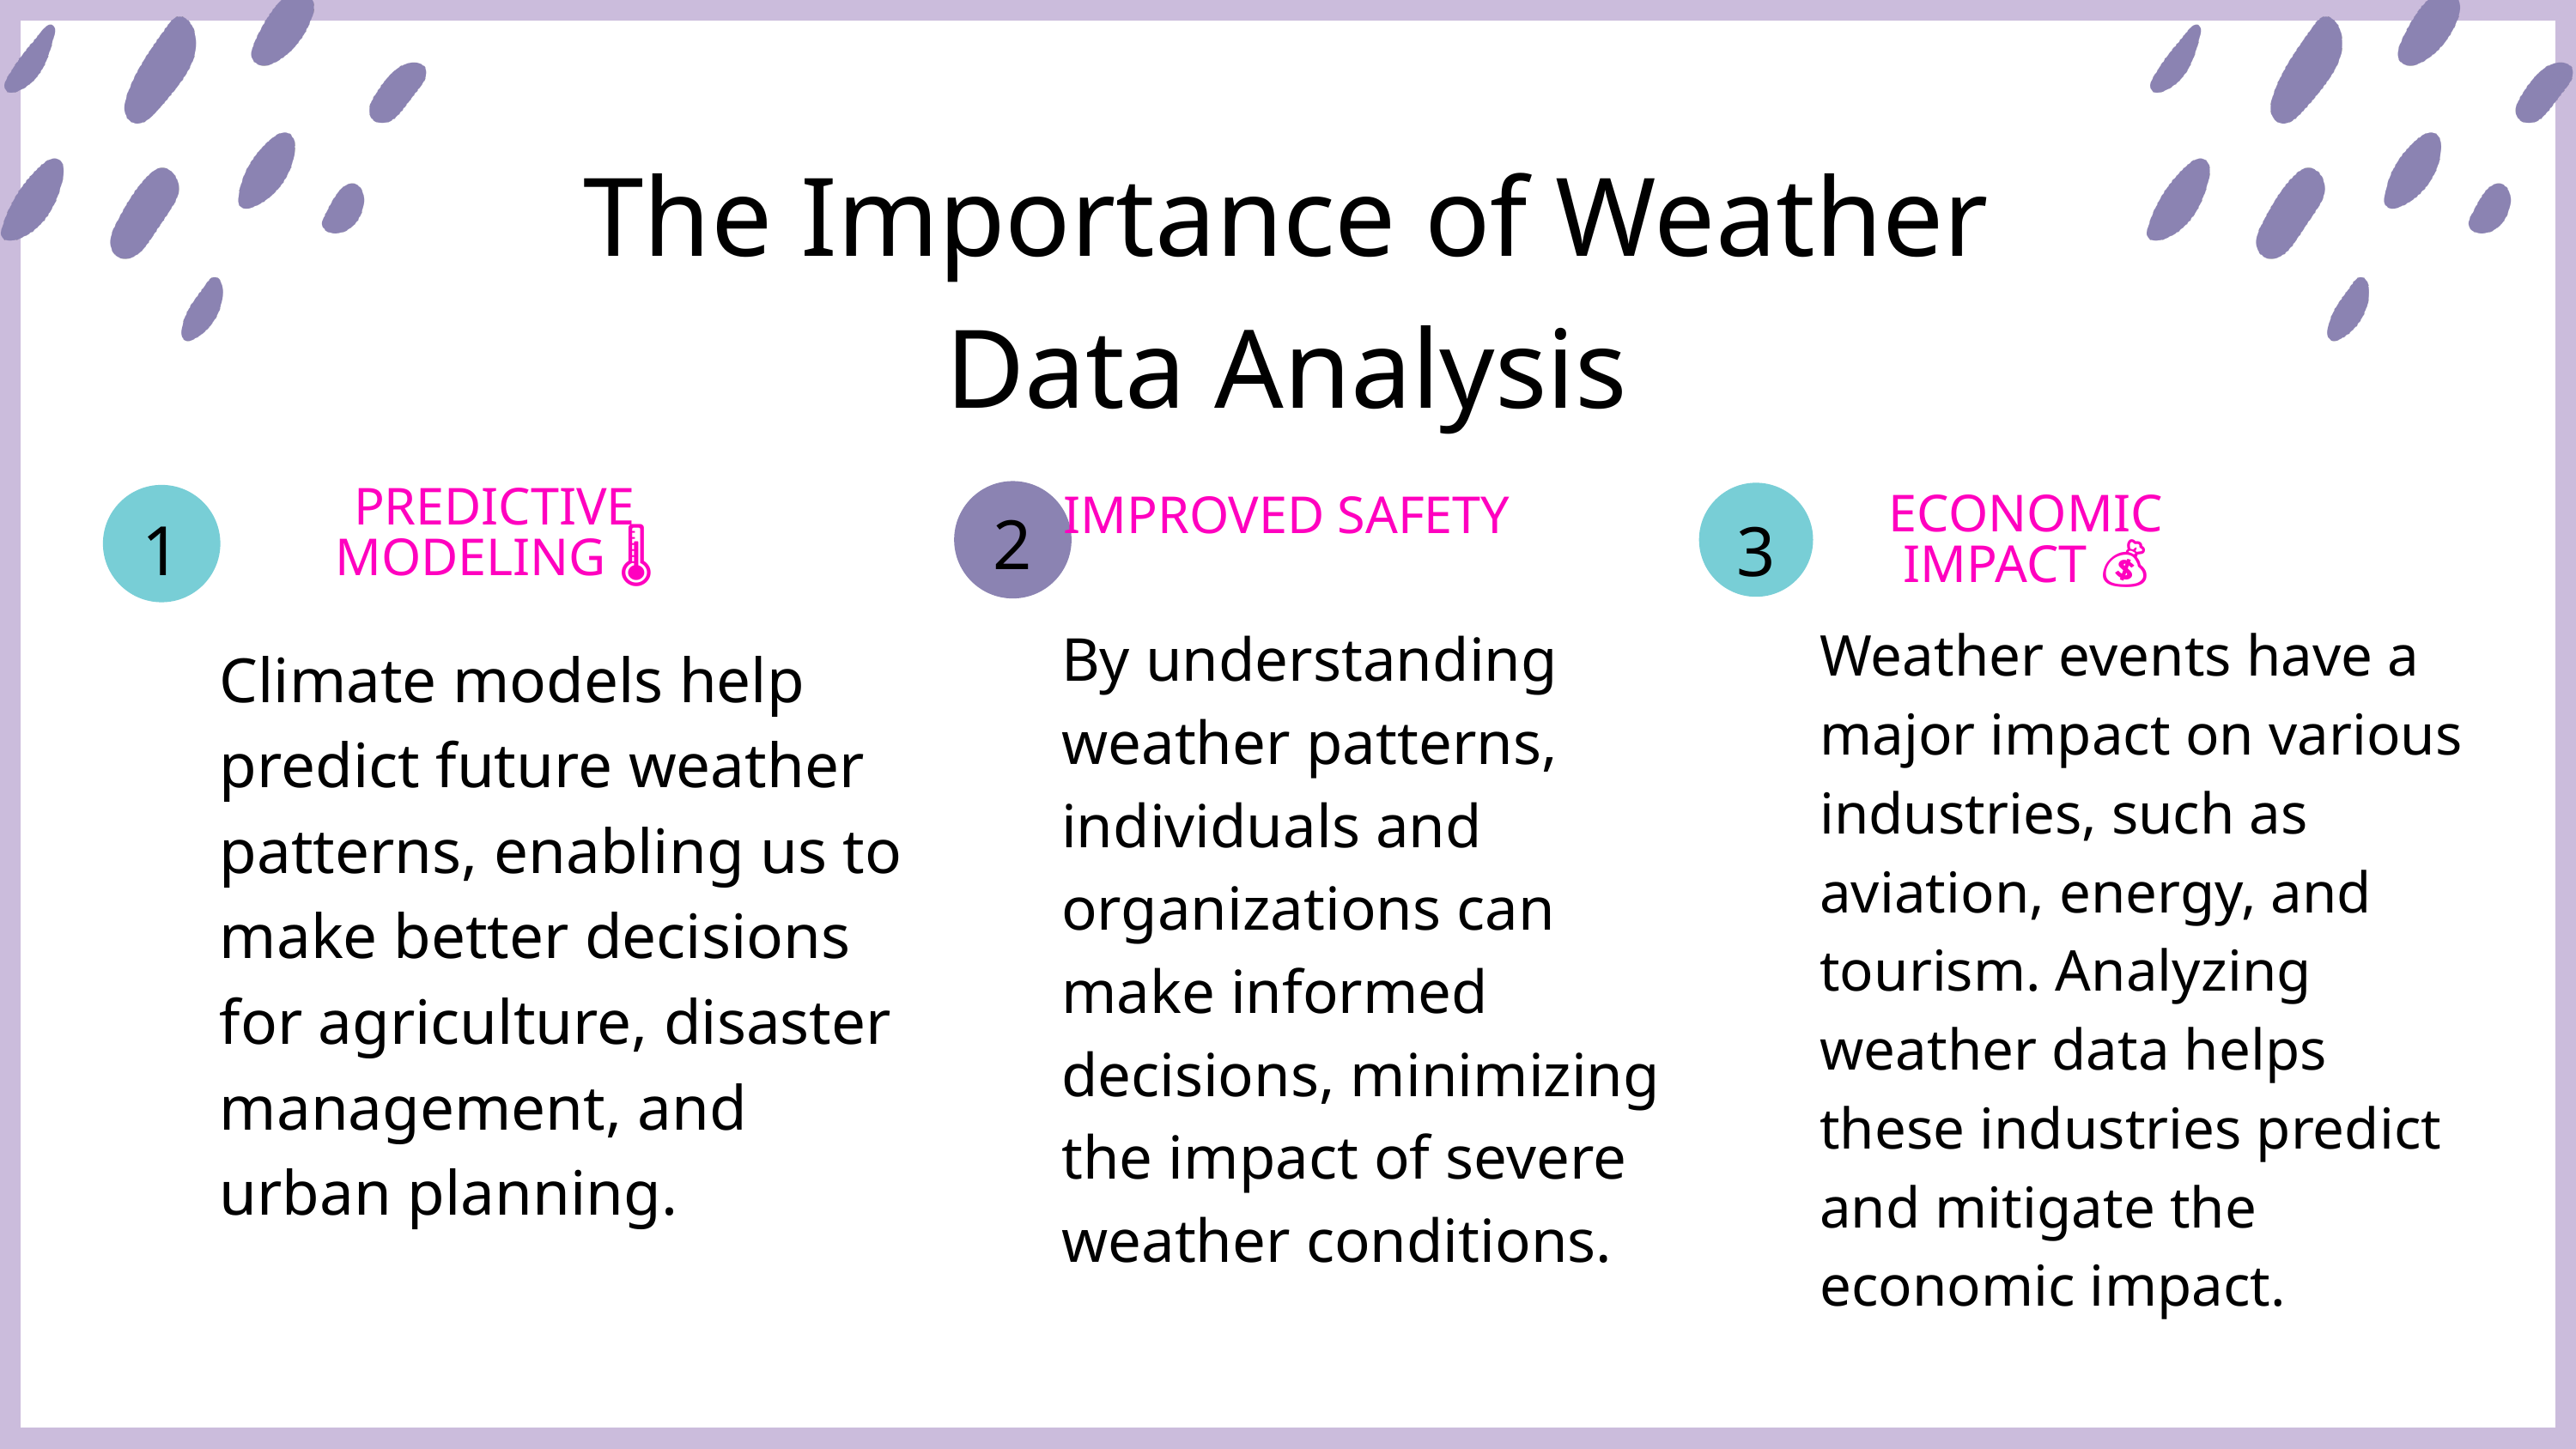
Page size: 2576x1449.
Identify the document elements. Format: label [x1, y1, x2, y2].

text_box [0, 0, 2576, 1449]
text_box [0, 484, 324, 603]
text_box [840, 481, 1186, 599]
text_box [1652, 482, 1860, 597]
